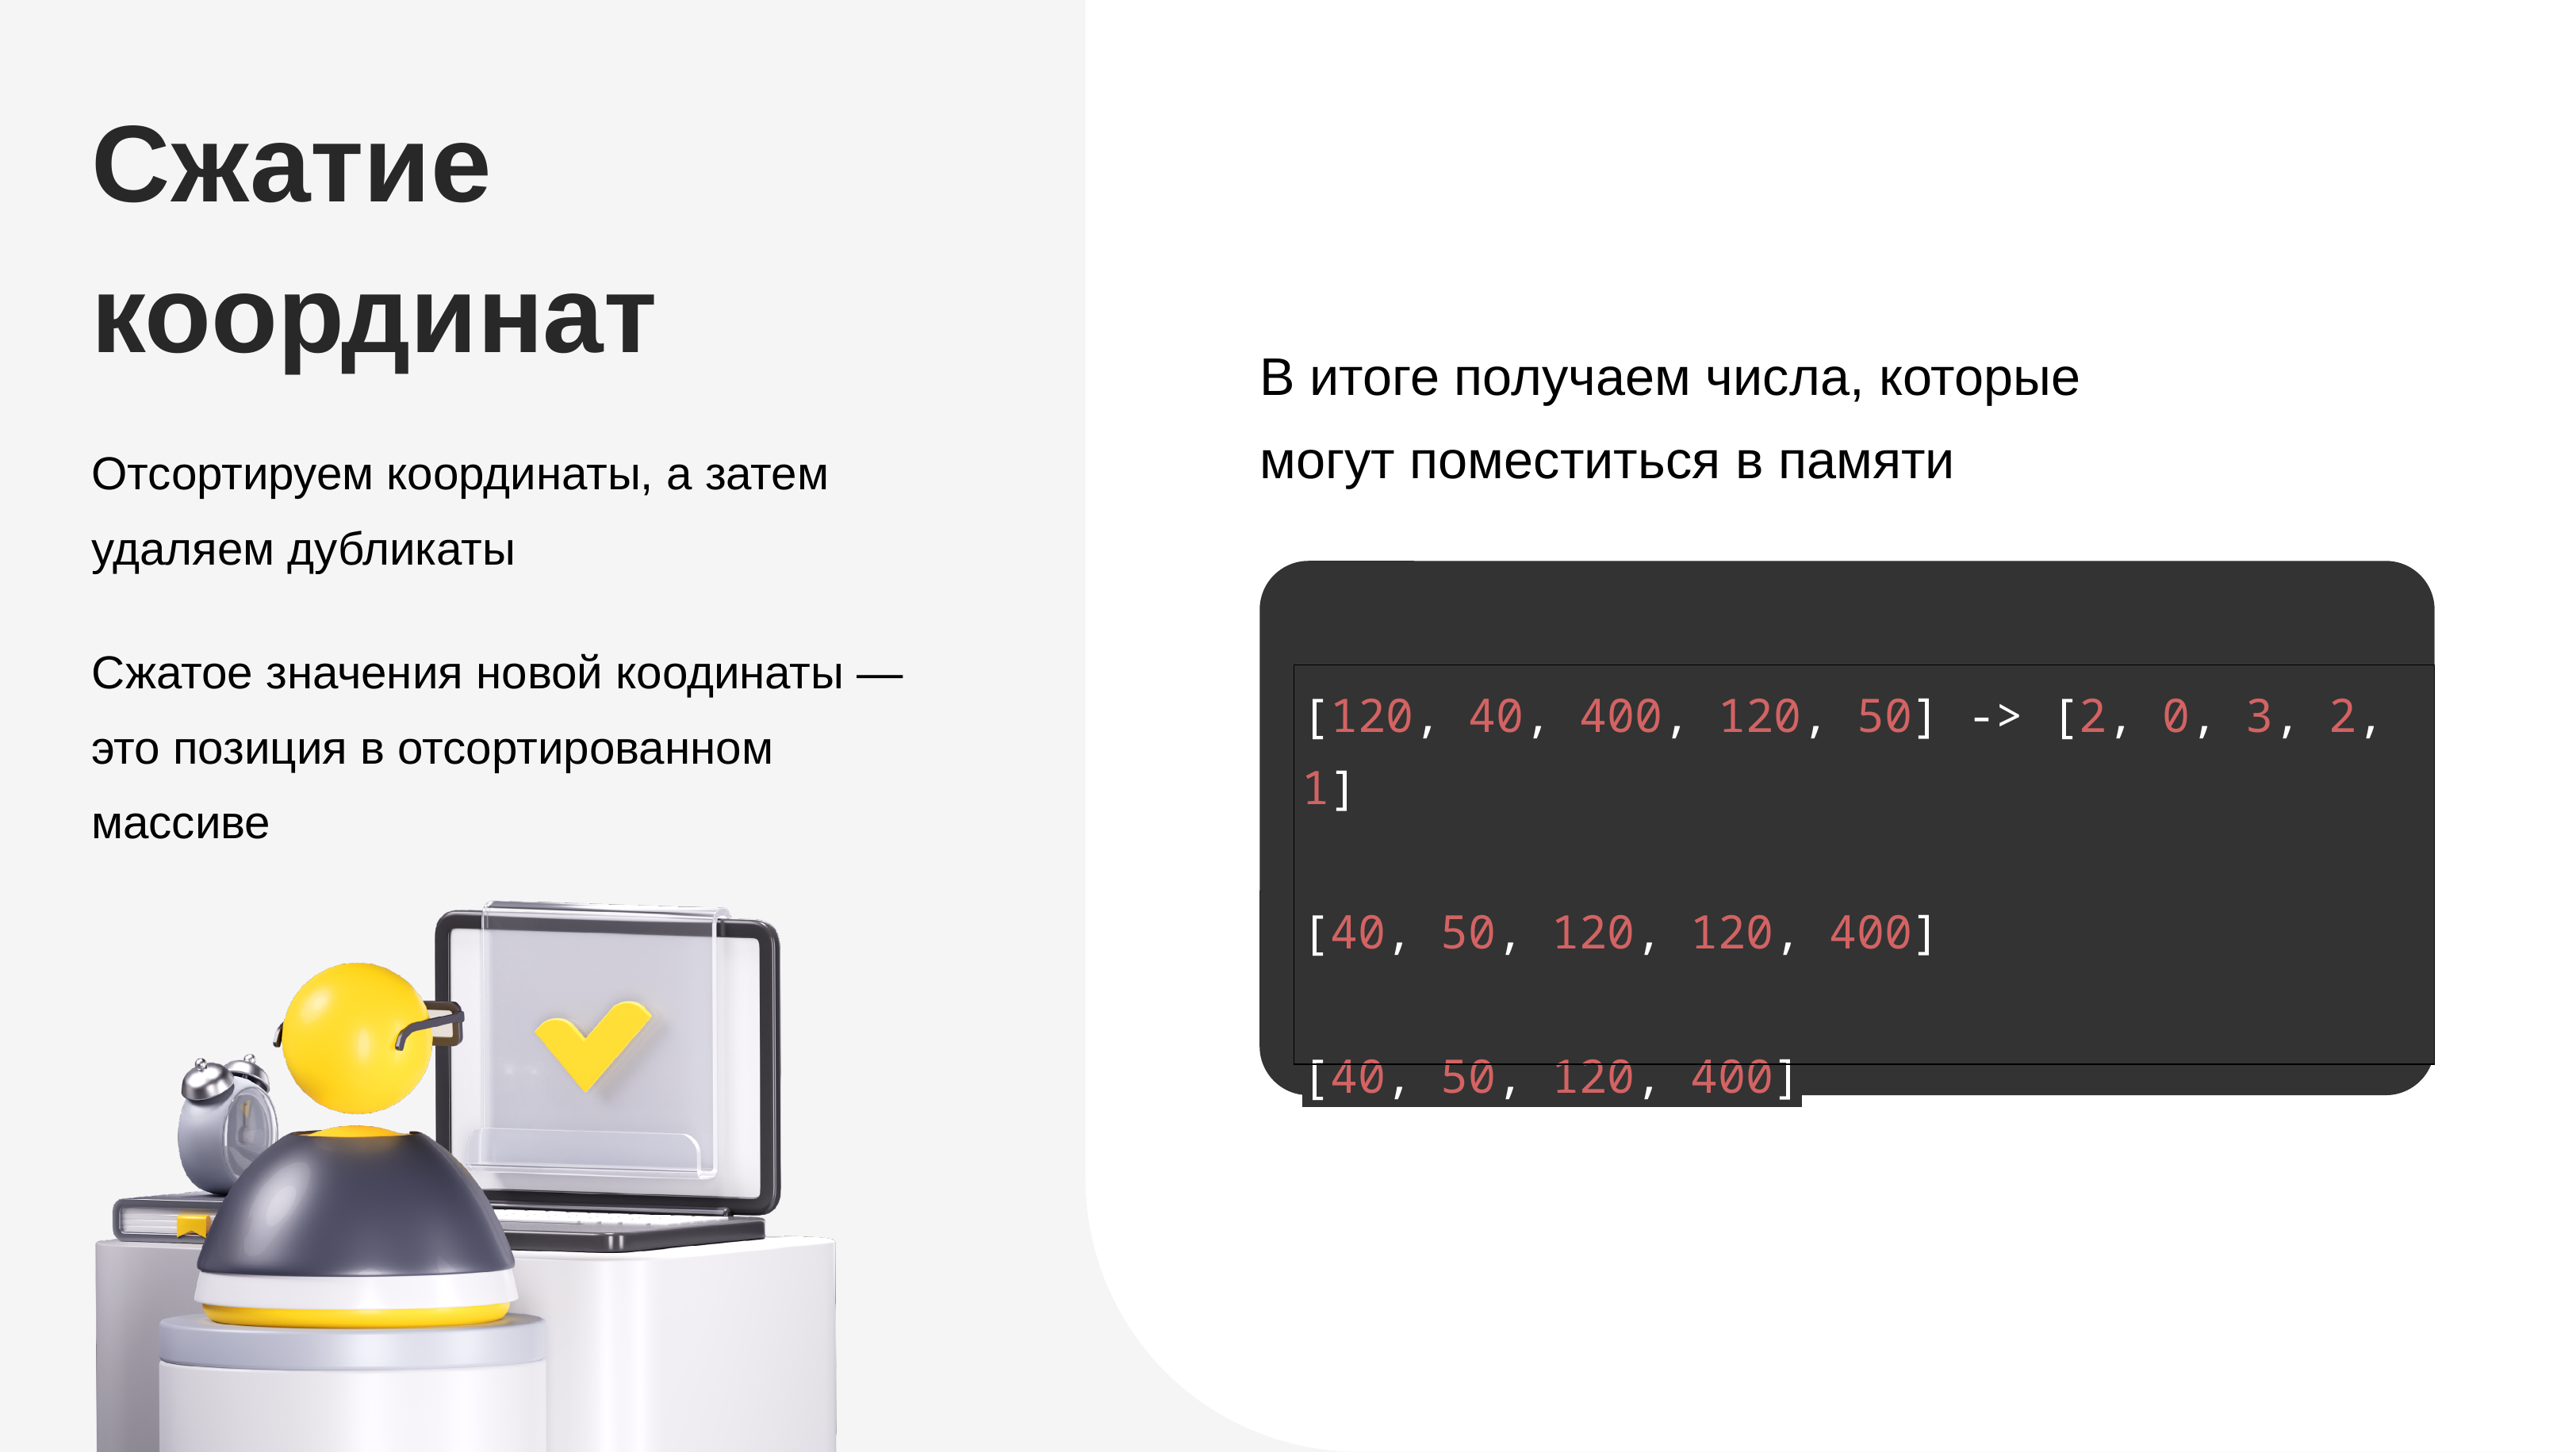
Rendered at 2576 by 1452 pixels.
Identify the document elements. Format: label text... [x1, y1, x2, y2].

text_box Сжатие координат [91, 73, 845, 374]
text_box [1259, 561, 2435, 1096]
text_box [1085, 0, 2576, 1452]
table_header [120, 40, 400, 120, 50] -> [2, 0, 3, 2, 1] [40, 50, 120, 120, 400] [40, 50, 120, 400] [1294, 665, 2434, 1063]
text_box В итоге получаем числа, которые могут поместиться в памяти [1259, 323, 2156, 489]
text_box Отсортируем координаты, а затем удаляем дубликаты Сжатое значения новой коодинаты — это позиция в отсортированном массиве [91, 423, 918, 849]
picture [0, 878, 966, 1452]
